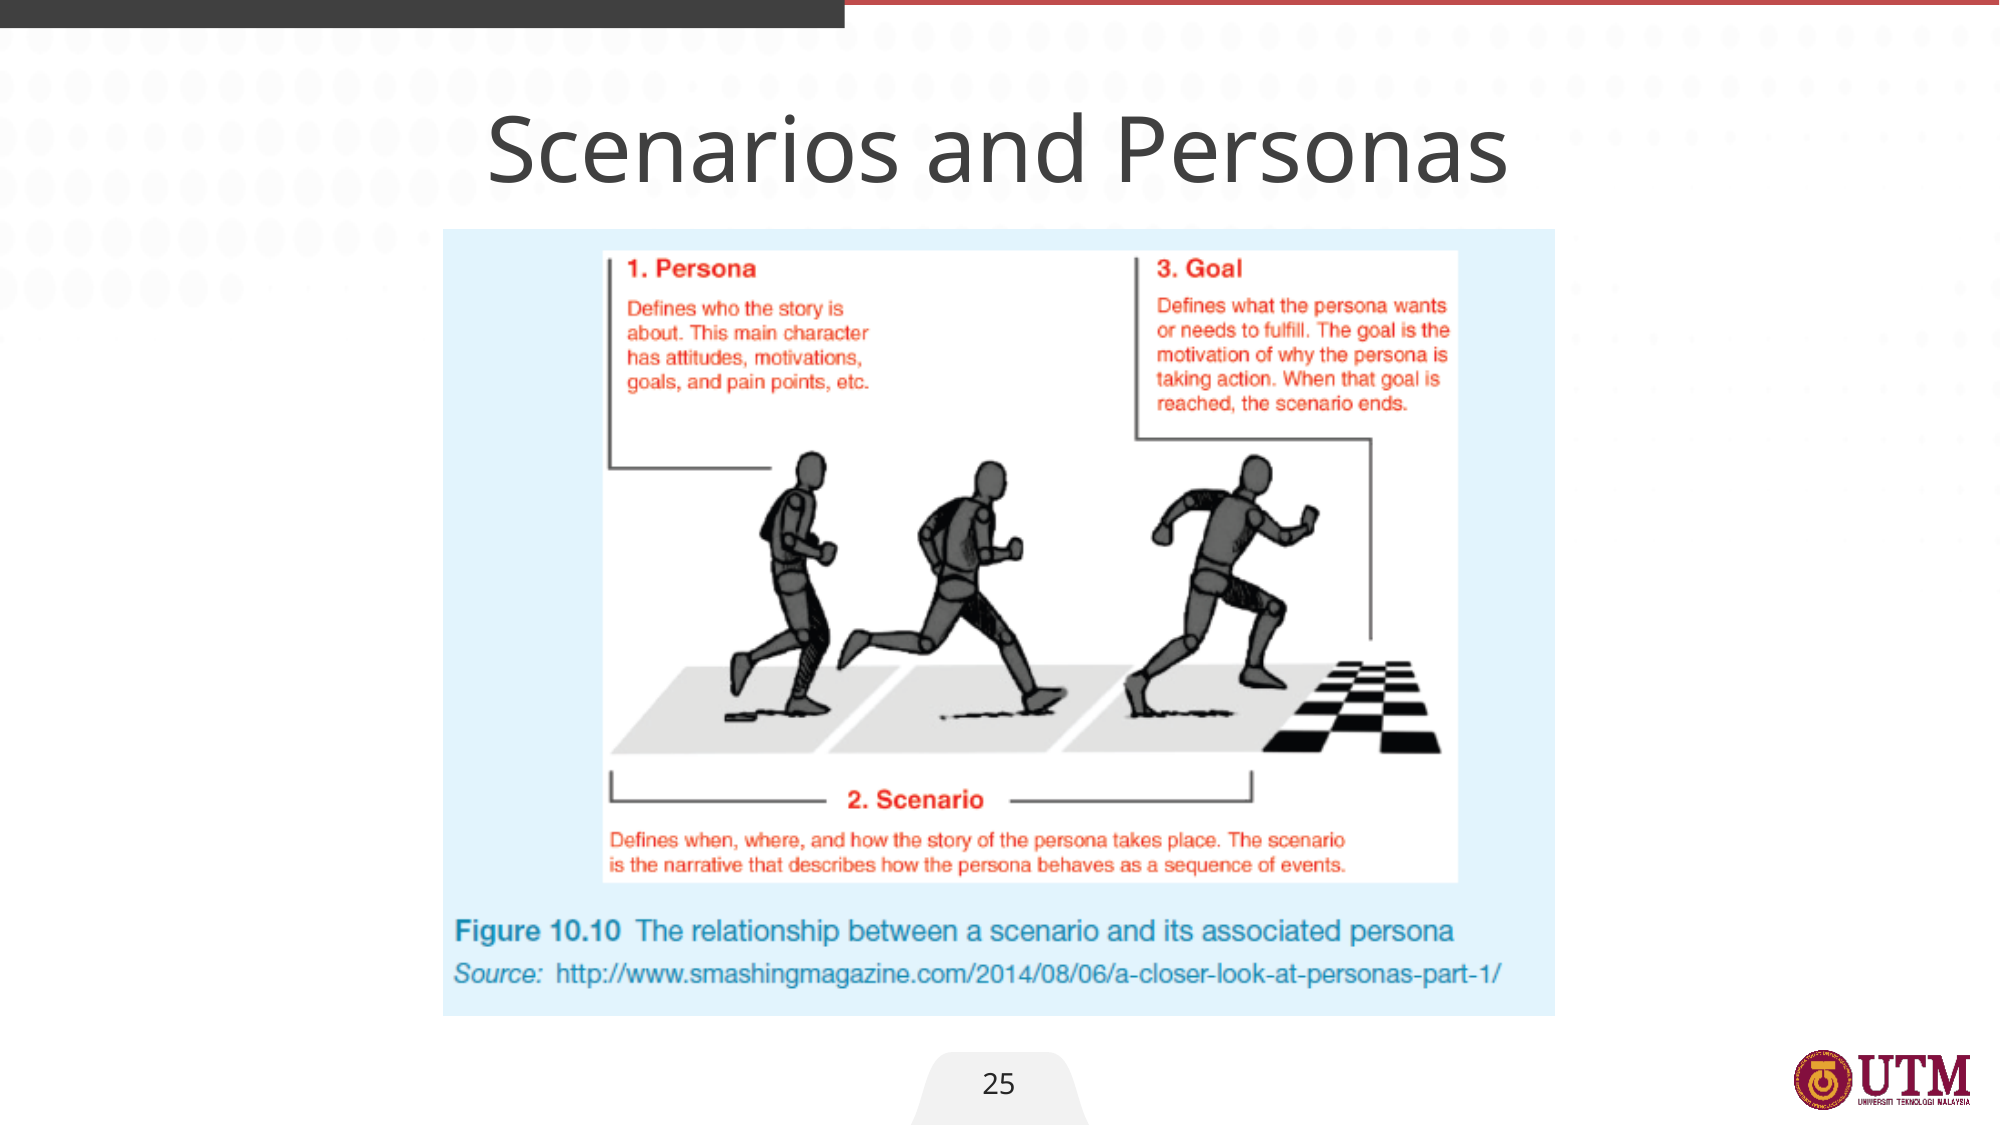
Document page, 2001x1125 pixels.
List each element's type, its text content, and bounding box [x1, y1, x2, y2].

picture [0, 0, 2001, 1017]
picture [1794, 1050, 1970, 1110]
text_box Scenarios and Personas [171, 83, 1828, 208]
slide_number 25 [774, 1055, 1225, 1116]
